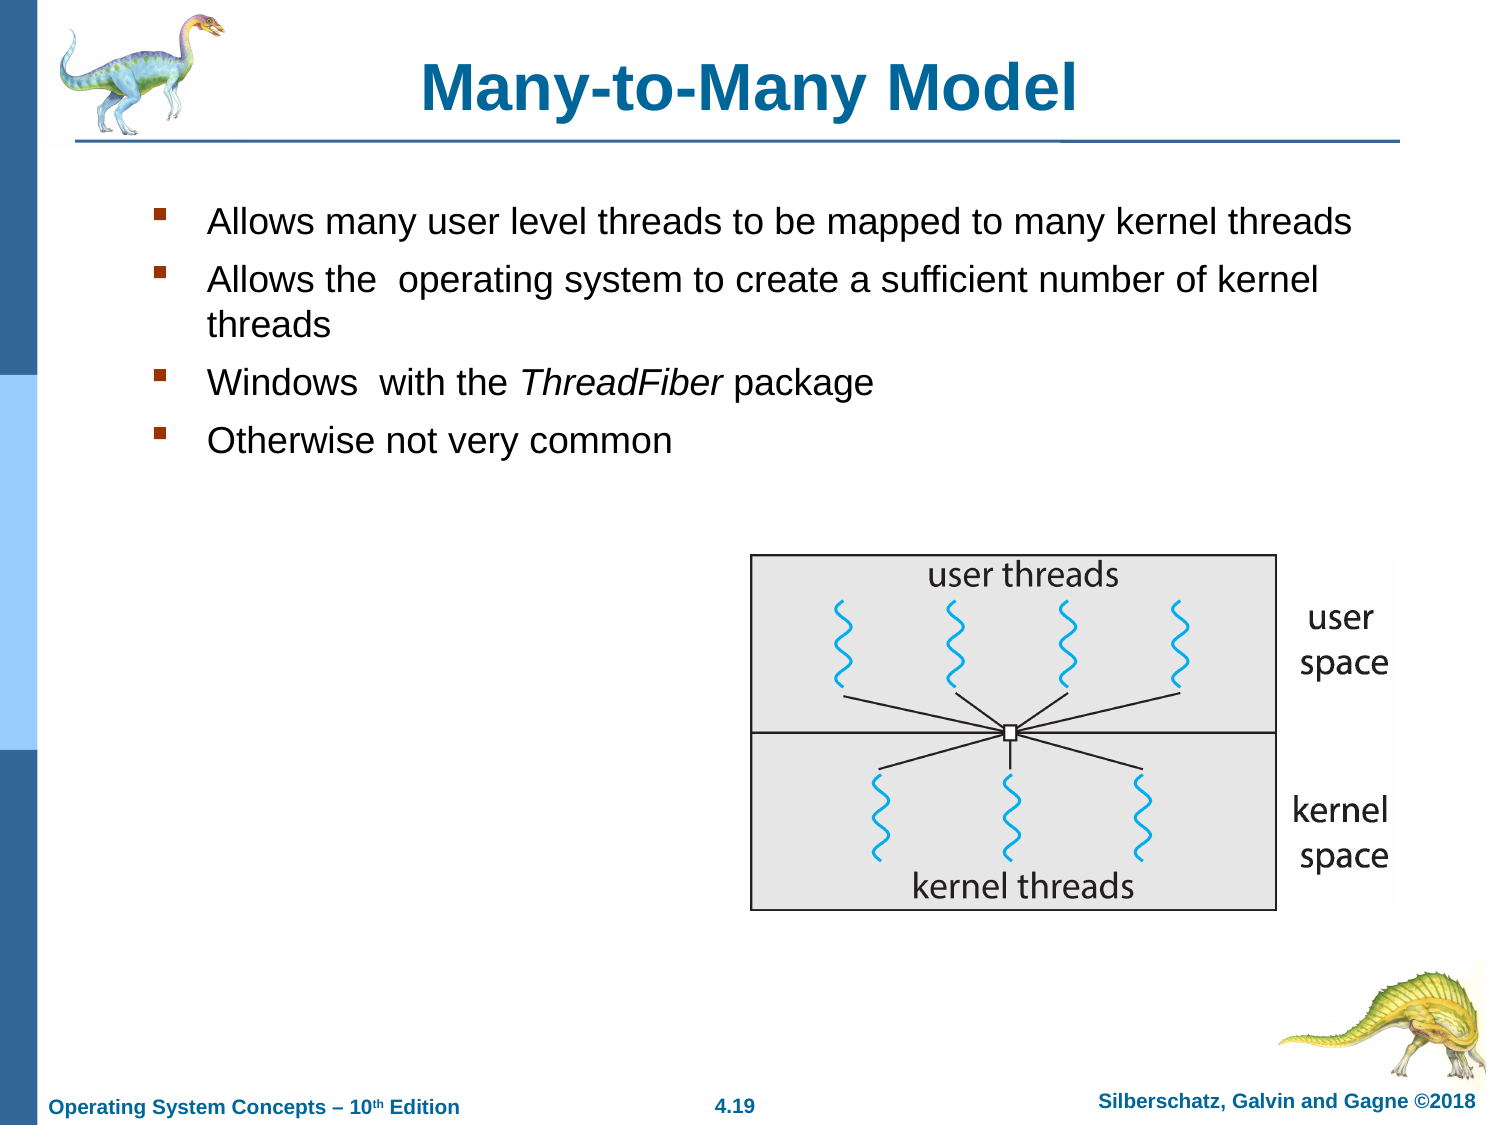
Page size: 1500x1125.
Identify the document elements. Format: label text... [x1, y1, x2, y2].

title Many-to-Many Model [75, 36, 1425, 132]
picture [1275, 959, 1486, 1090]
picture [46, 0, 243, 149]
picture [749, 553, 1398, 911]
list Allows many user level threads to be mapped to many kernel threads Allows the operating system to create a sufficient number of kernel threads Windows with the ThreadFiber package Otherwise not very common [135, 189, 1384, 919]
